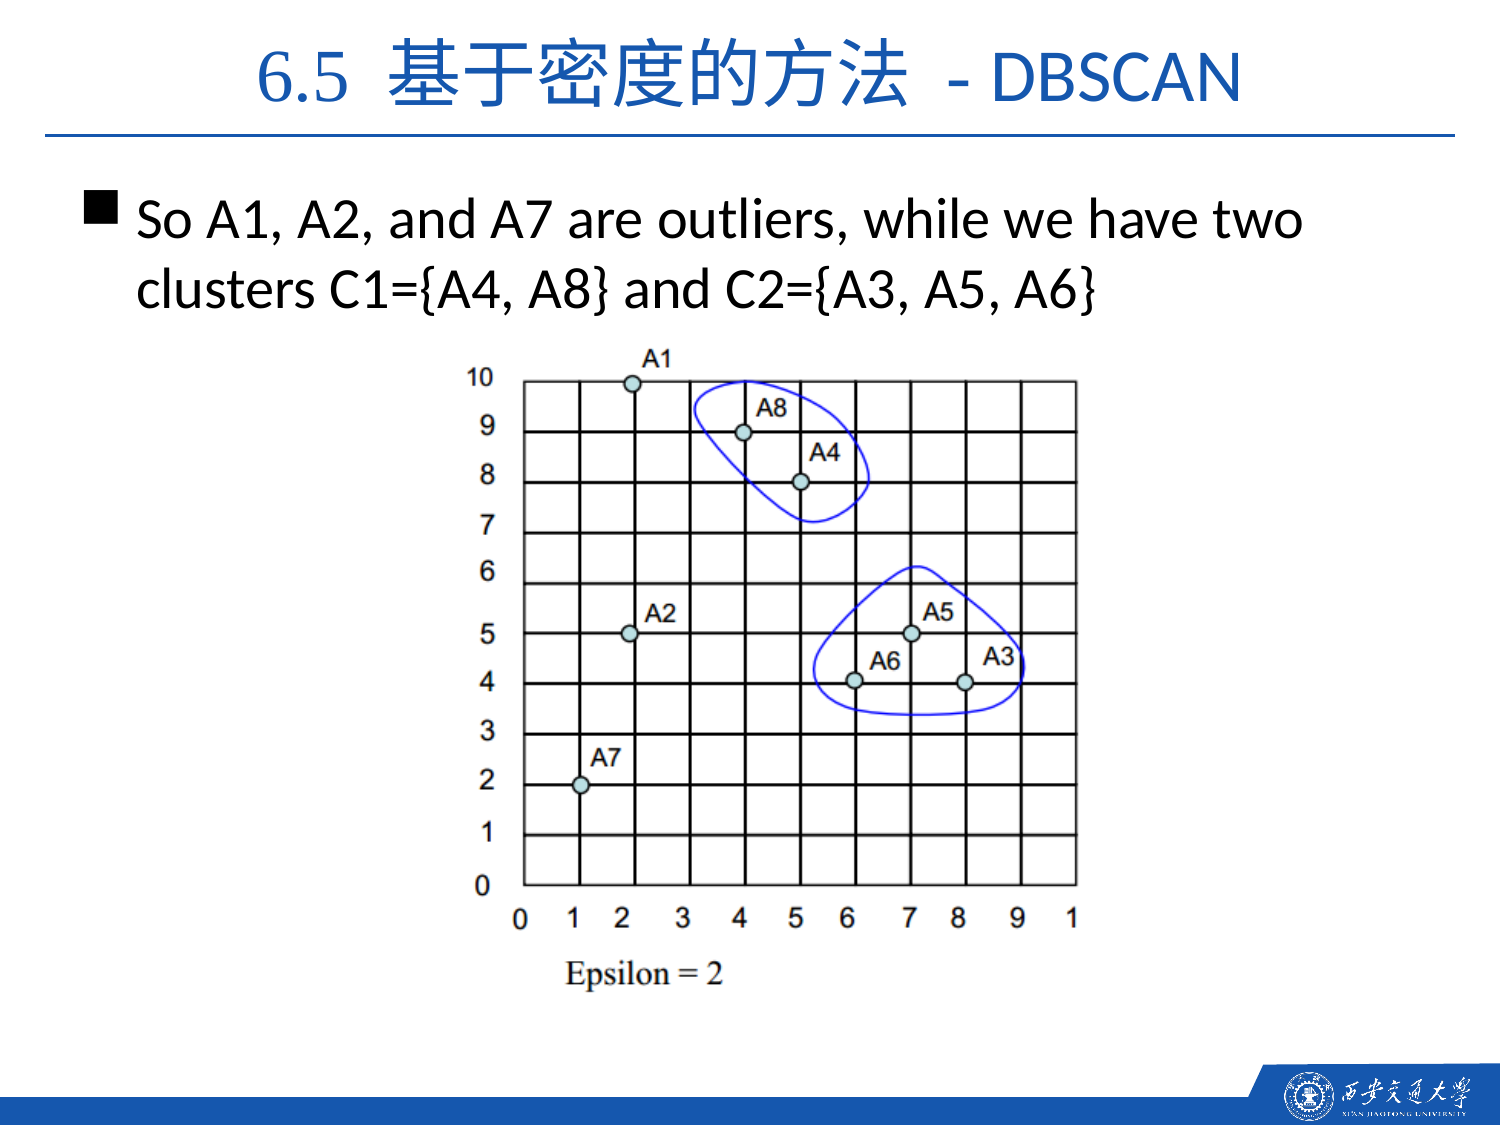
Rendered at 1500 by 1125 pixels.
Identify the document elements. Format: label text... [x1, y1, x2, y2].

text_box 6.5 基于密度的方法 - DBSCAN [0, 19, 1500, 124]
picture [442, 337, 1110, 1003]
text_box So A1, A2, and A7 are outliers, while we have two clusters C1={A4, A8} and C2={A3, A5, A6} [64, 172, 1378, 873]
